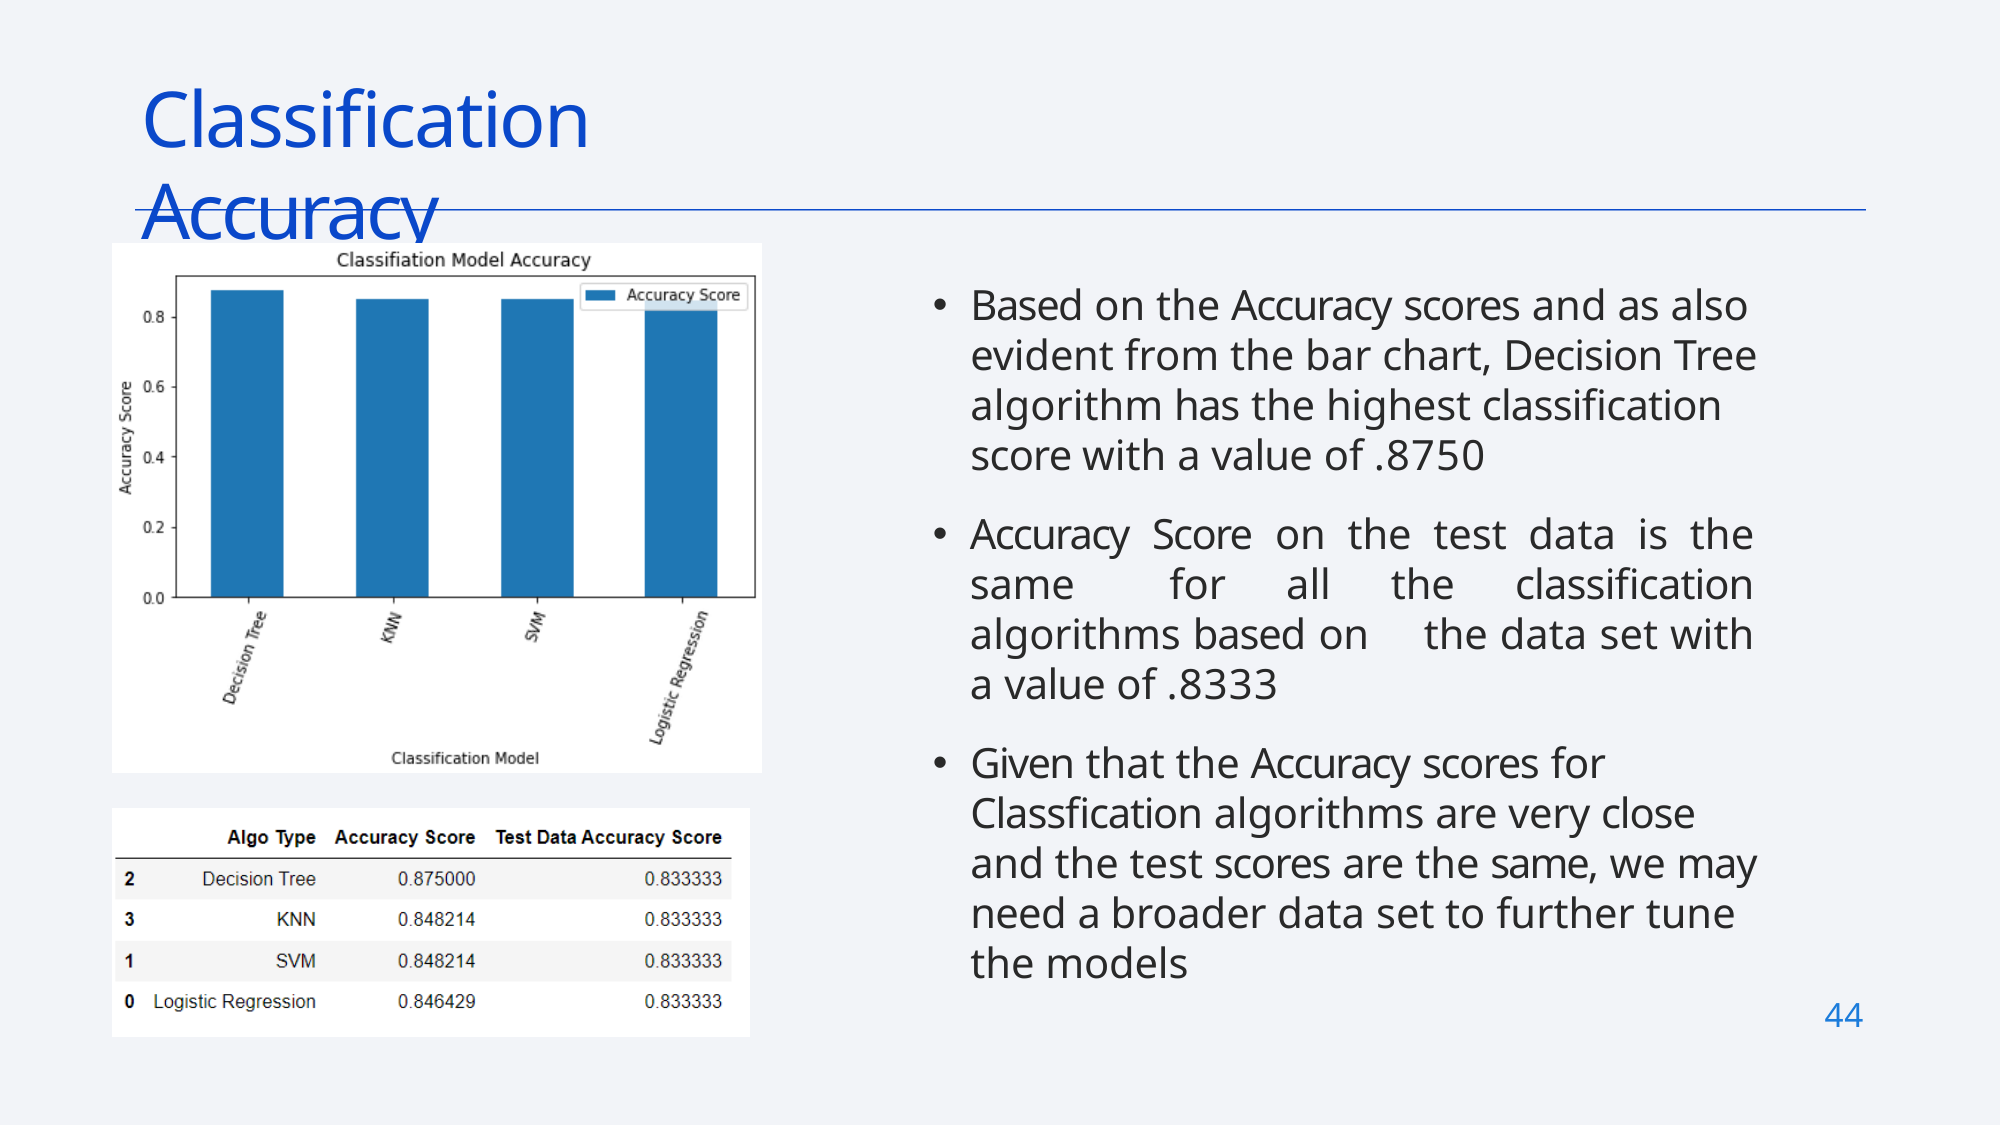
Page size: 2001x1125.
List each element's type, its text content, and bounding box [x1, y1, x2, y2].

picture [0, 0, 2000, 1125]
title Classification Accuracy [139, 68, 883, 259]
slide_number 44 [1818, 1001, 1873, 1125]
list Based on the Accuracy scores and as also evident from the bar chart, Decision Tree algorithm has the highest classification score with a value of .8750 Accuracy Score on the test data is the same for all the classification algorithms based on the data set with a value of .8333 Given that the Accuracy scores for Classfication algorithms are very close and the test scores are the same, we may need a broader data set to further tune the models [930, 276, 1770, 988]
